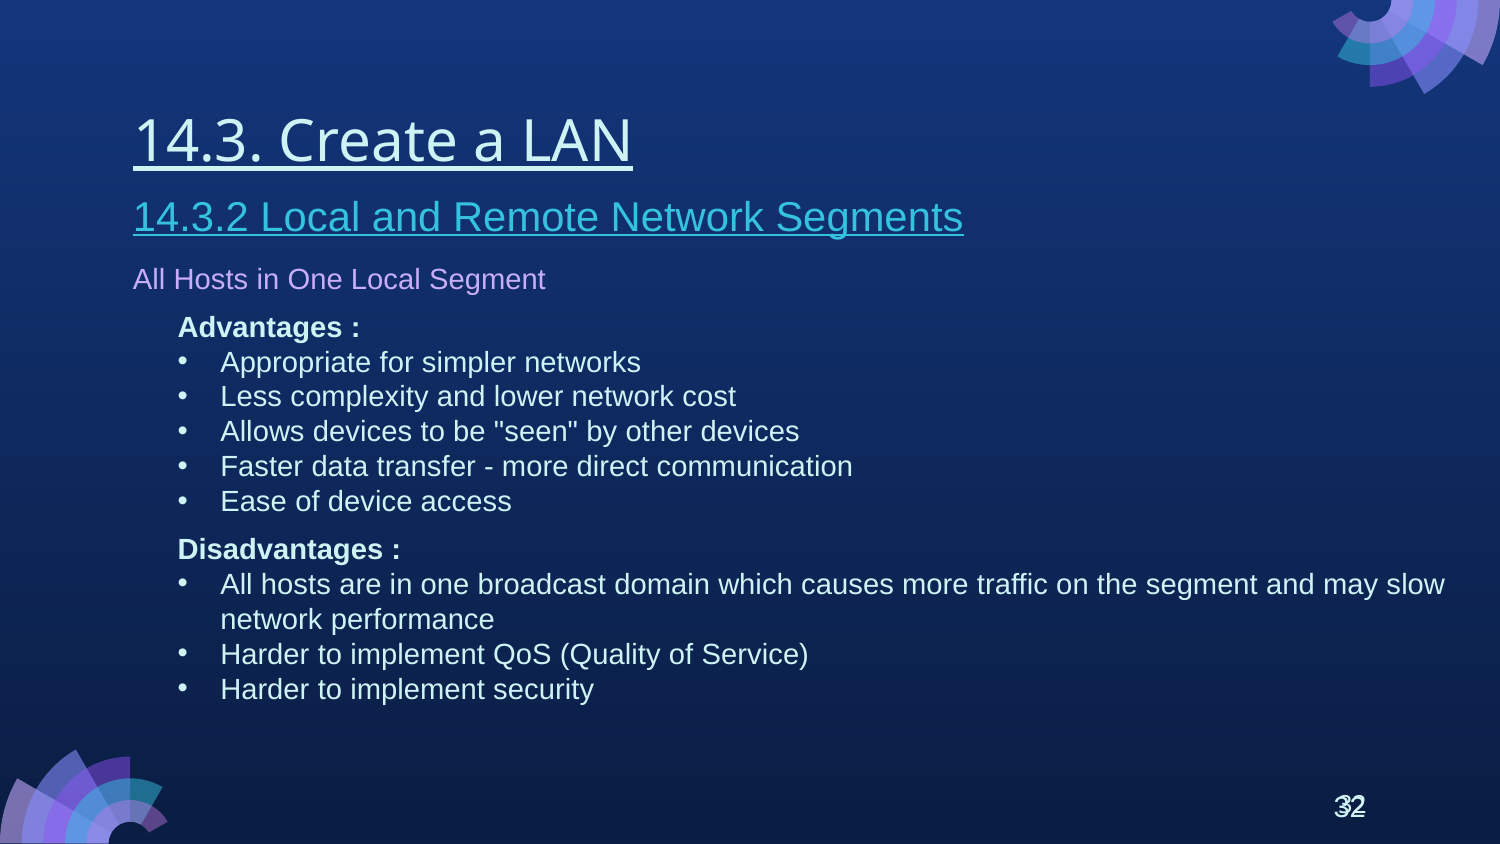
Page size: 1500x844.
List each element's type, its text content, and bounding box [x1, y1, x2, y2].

text_box 14.3.2 Local and Remote Network Segments [118, 182, 1382, 248]
title 14.3. Create a LAN [118, 88, 1382, 182]
text_box All Hosts in One Local Segment Advantages : Appropriate for simpler networks Less complexity and lower network cost Allows devices to be "seen" by other devices Faster data transfer - more direct communication Ease of device access Disadvantages : All hosts are in one broadcast domain which causes more traffic on the segment and may slow network performance Harder to implement QoS (Quality of Service) Harder to implement security [118, 252, 1464, 713]
footer 32 [875, 783, 1382, 829]
